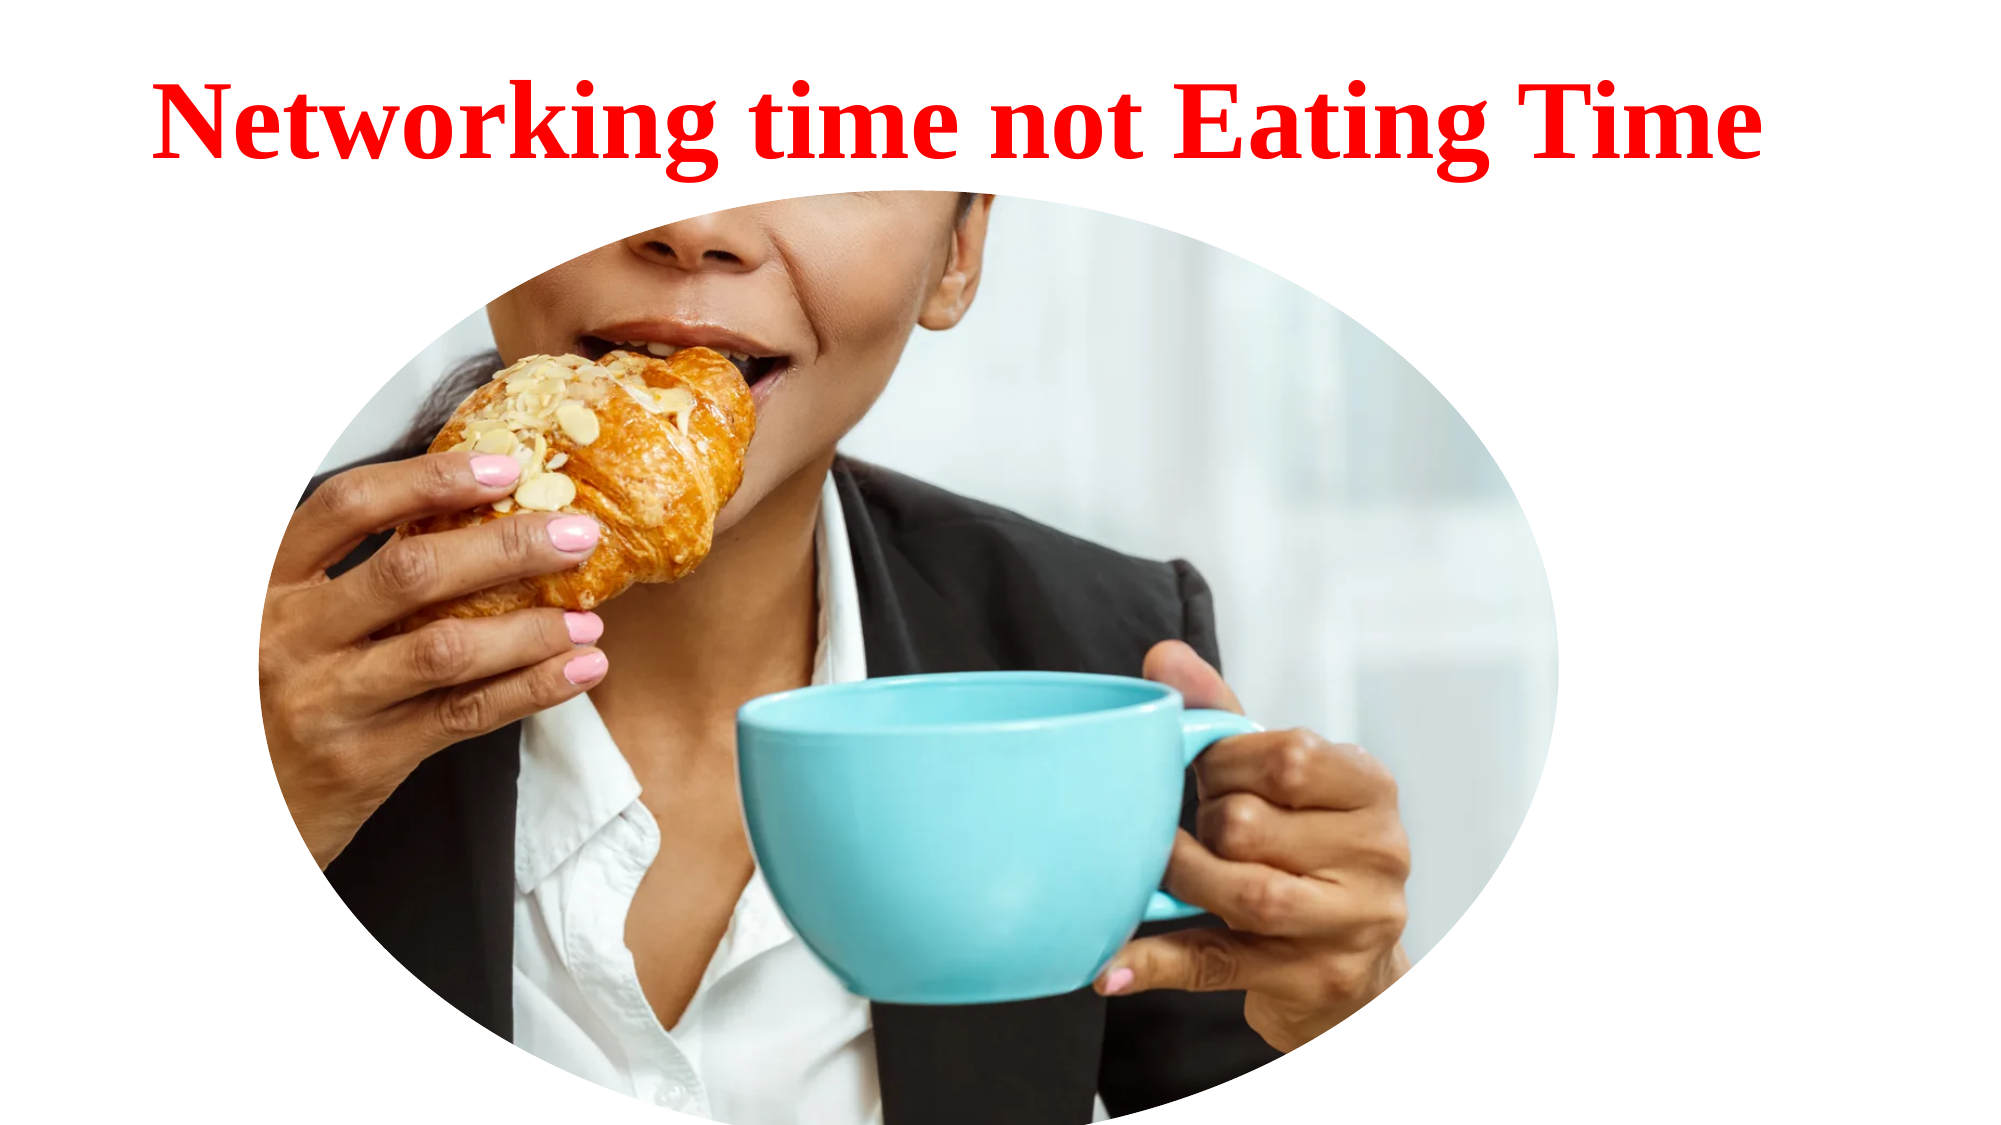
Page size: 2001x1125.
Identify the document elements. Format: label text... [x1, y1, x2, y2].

picture [258, 190, 1559, 1125]
text_box Networking time not Eating Time [128, 38, 1789, 191]
